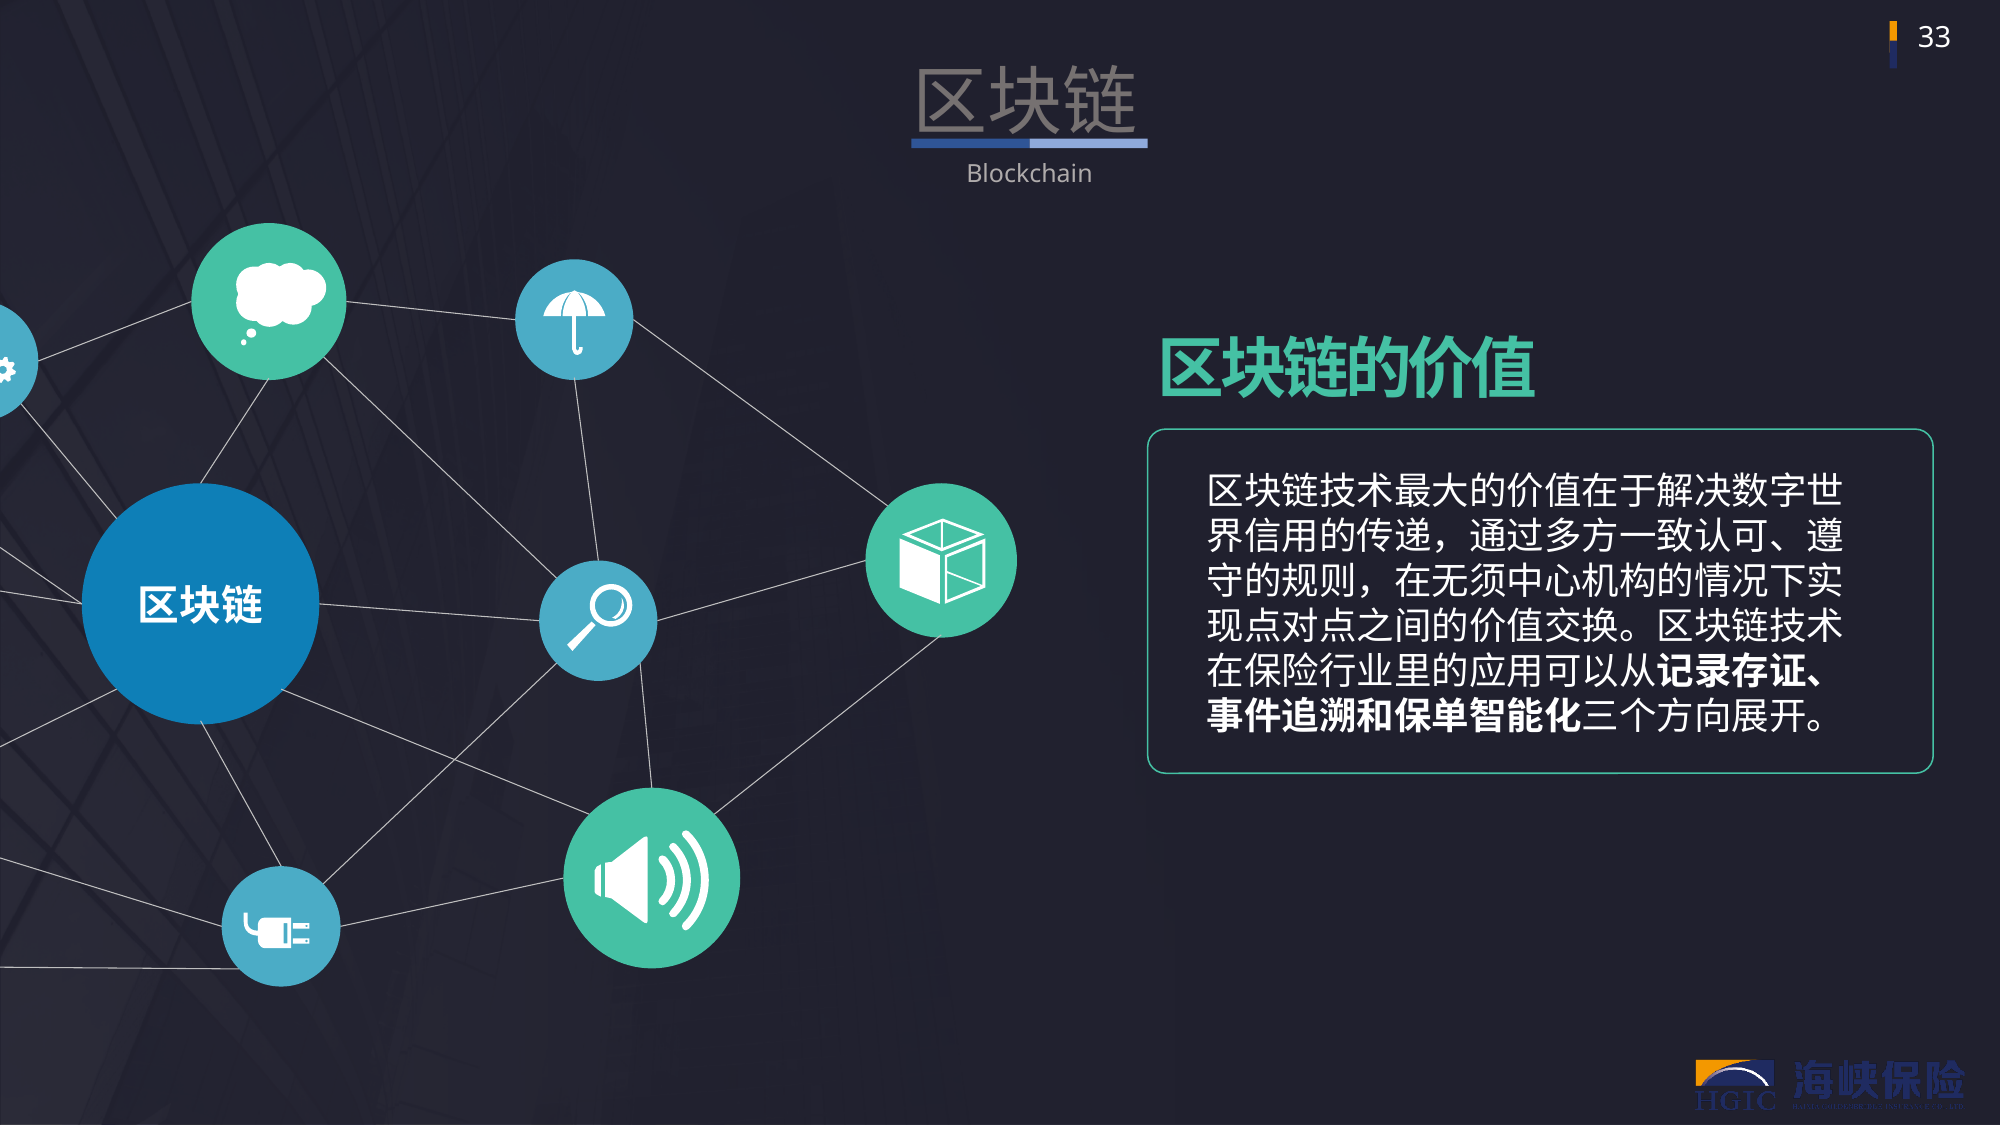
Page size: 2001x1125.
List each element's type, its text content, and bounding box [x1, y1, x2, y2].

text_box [911, 138, 1148, 149]
text_box 区块链的价值 [1147, 321, 1931, 411]
text_box Blockchain [792, 142, 1267, 202]
text_box 区块链技术最大的价值在于解决数字世界信用的传递，通过多方一致认可、遵守的规则，在无须中心机构的情况下实现点对点之间的价值交换。区块链技术在保险行业里的应用可以从记录存证、事件追溯和保单智能化三个方向展开。 [1196, 462, 1884, 788]
text_box 区块链 [597, 1, 1454, 152]
text_box [1146, 428, 1935, 775]
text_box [0, 223, 1018, 990]
picture [0, 0, 2000, 1125]
